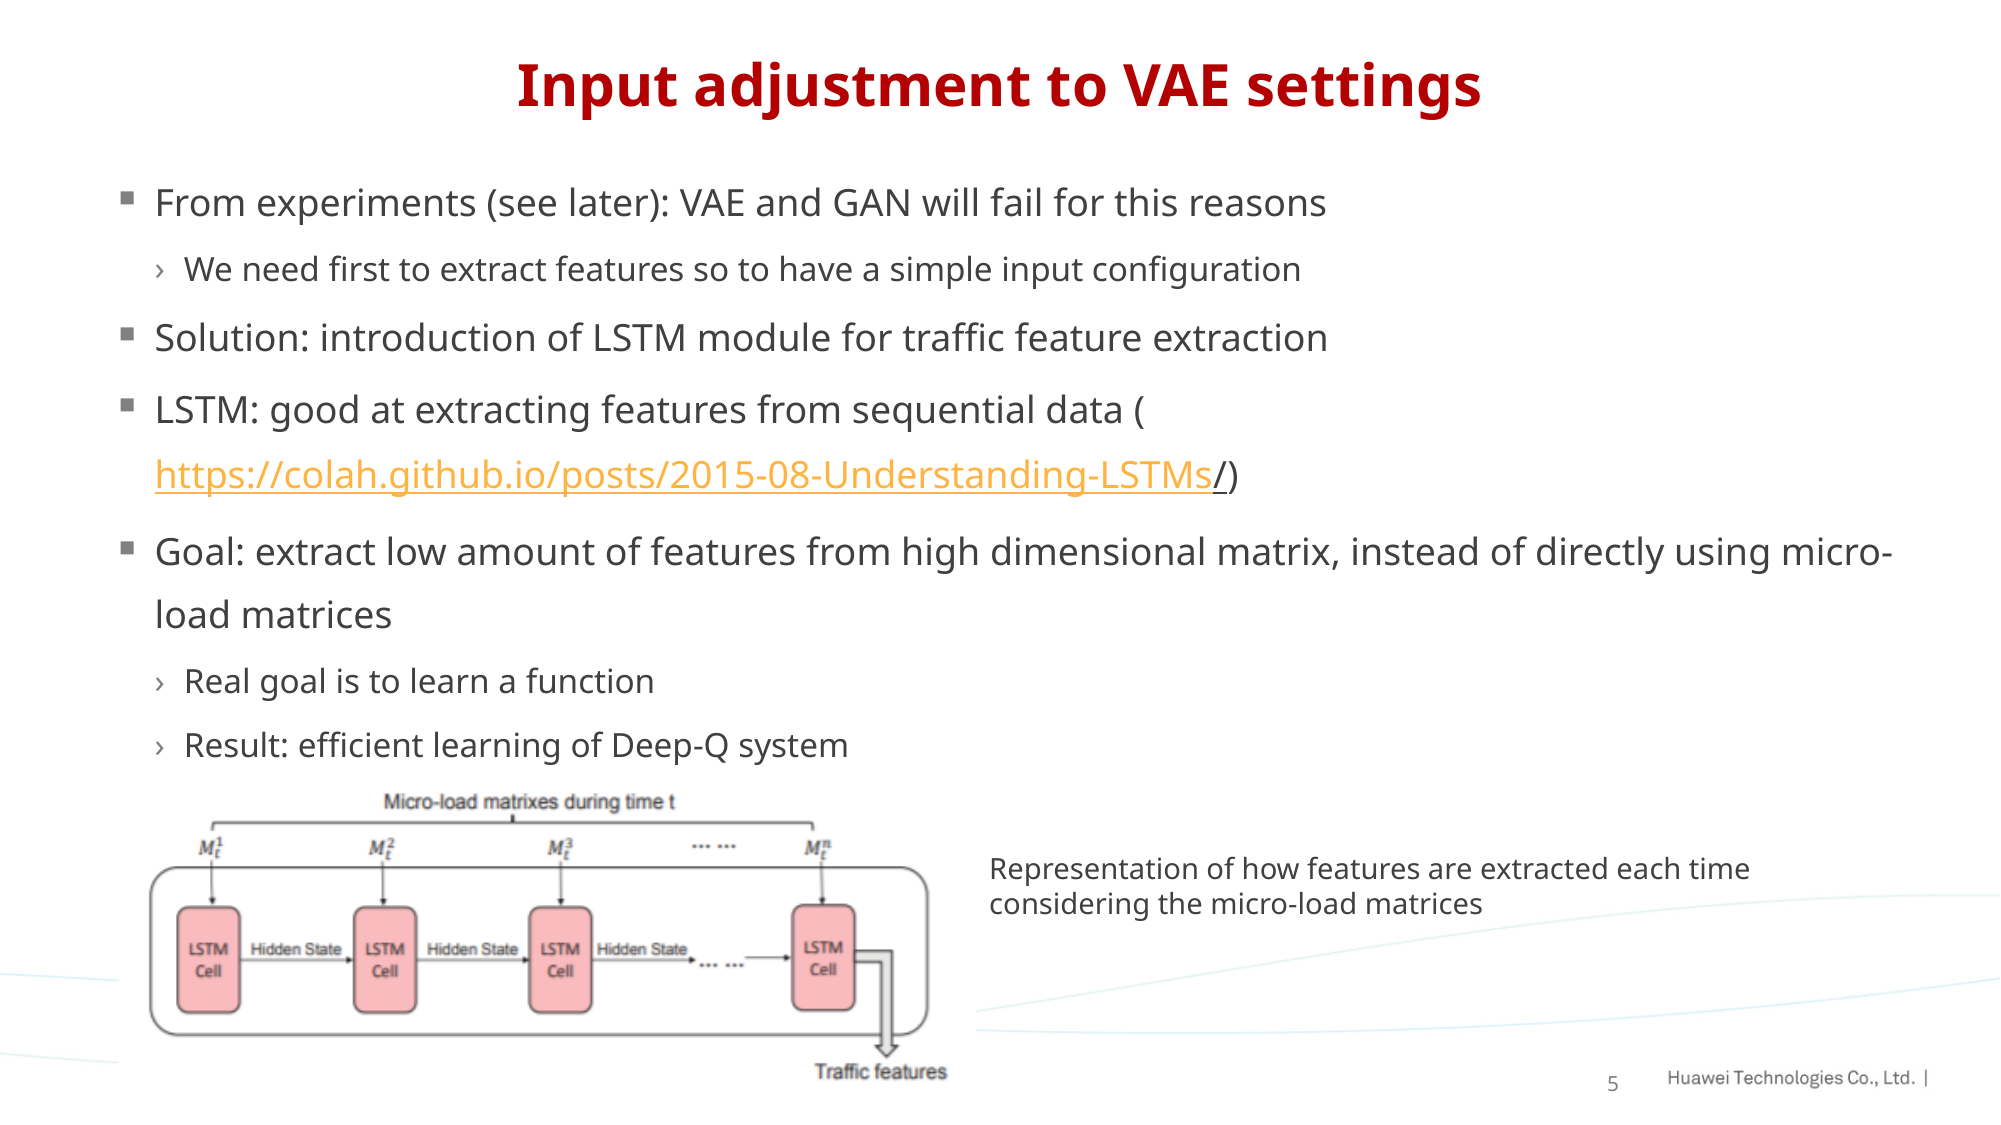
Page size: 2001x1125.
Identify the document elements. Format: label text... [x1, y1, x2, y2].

title Input adjustment to VAE settings [84, 43, 1916, 133]
text_box Representation of how features are extracted each time considering the micro-load matrices [976, 843, 1821, 928]
picture [0, 0, 2000, 1125]
